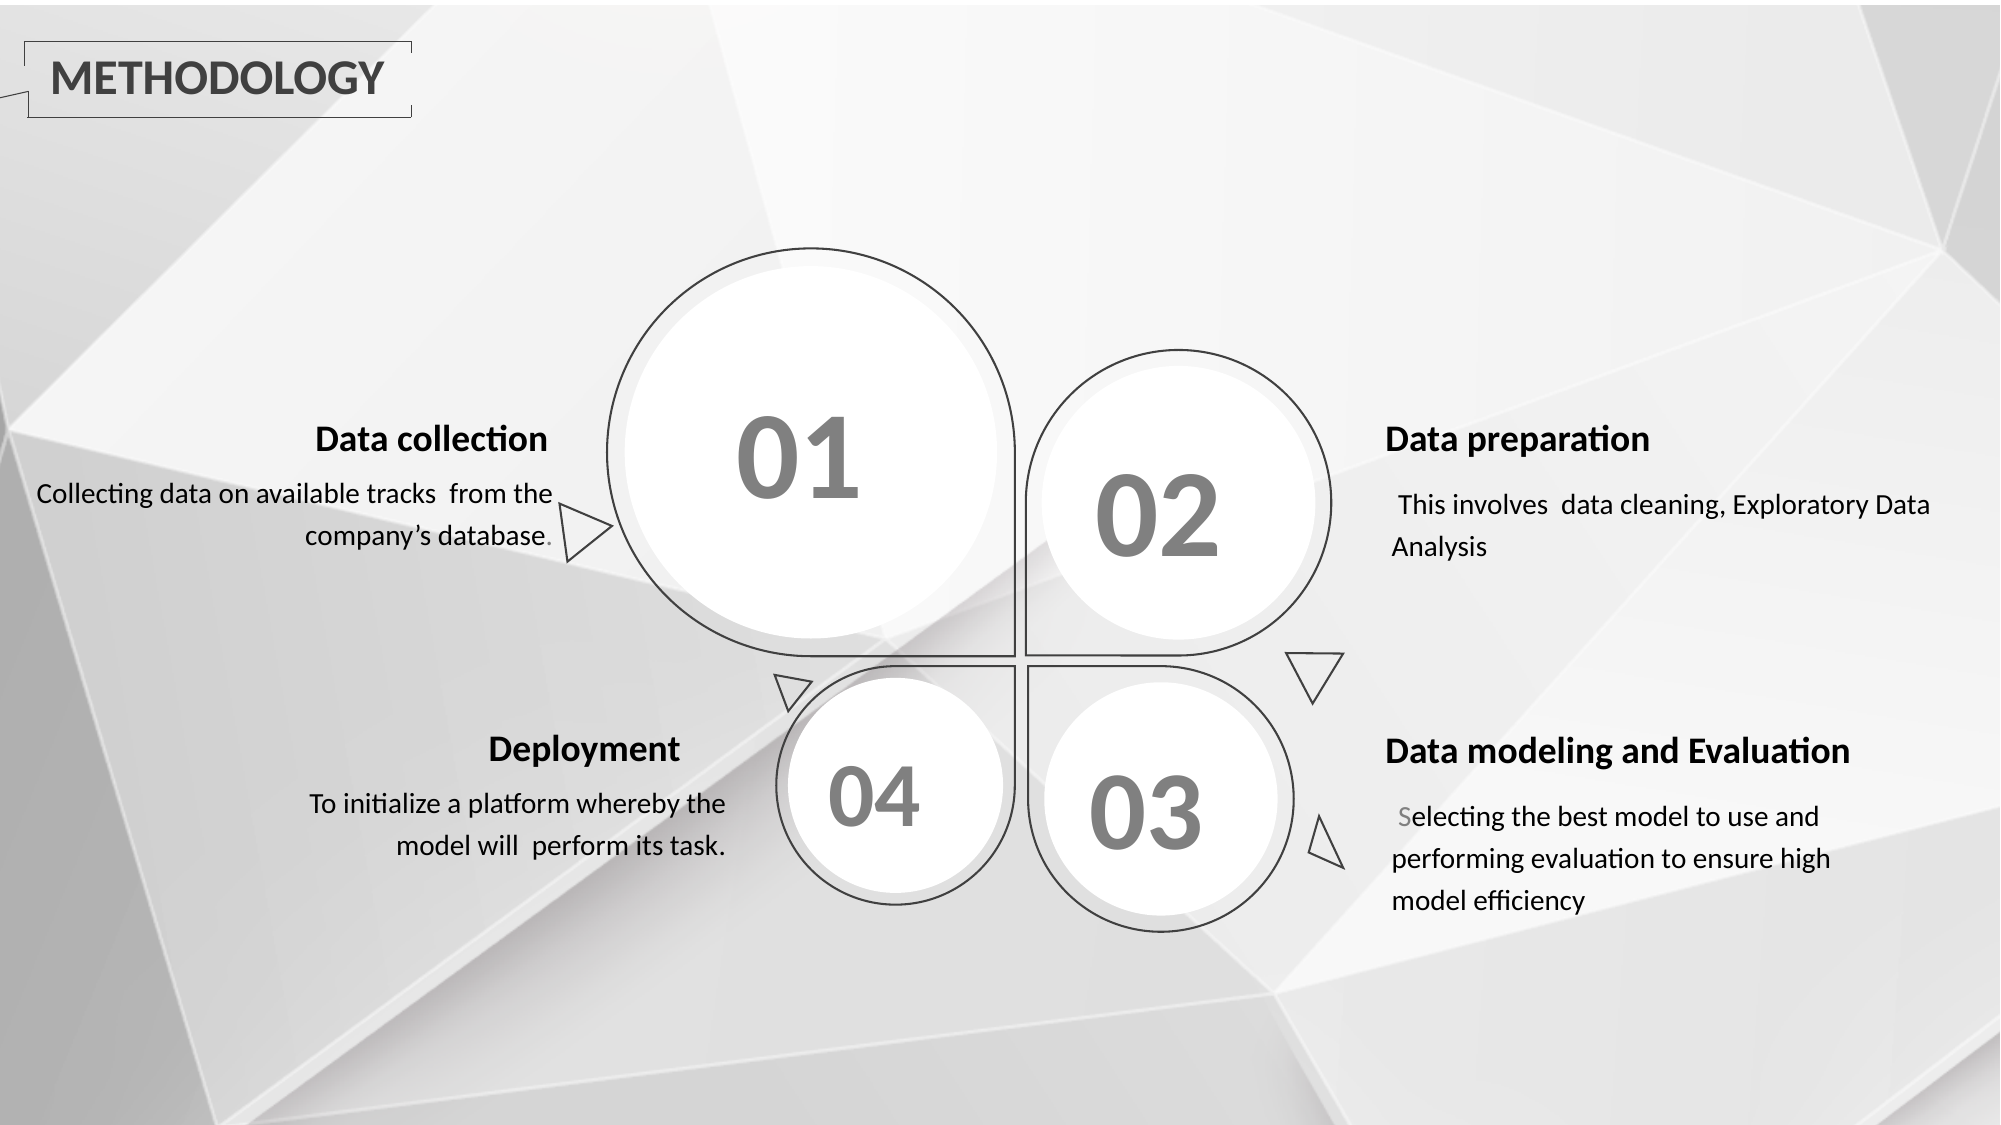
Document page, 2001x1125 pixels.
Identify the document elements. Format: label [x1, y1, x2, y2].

picture [0, 5, 2000, 1125]
text_box [0, 41, 412, 118]
